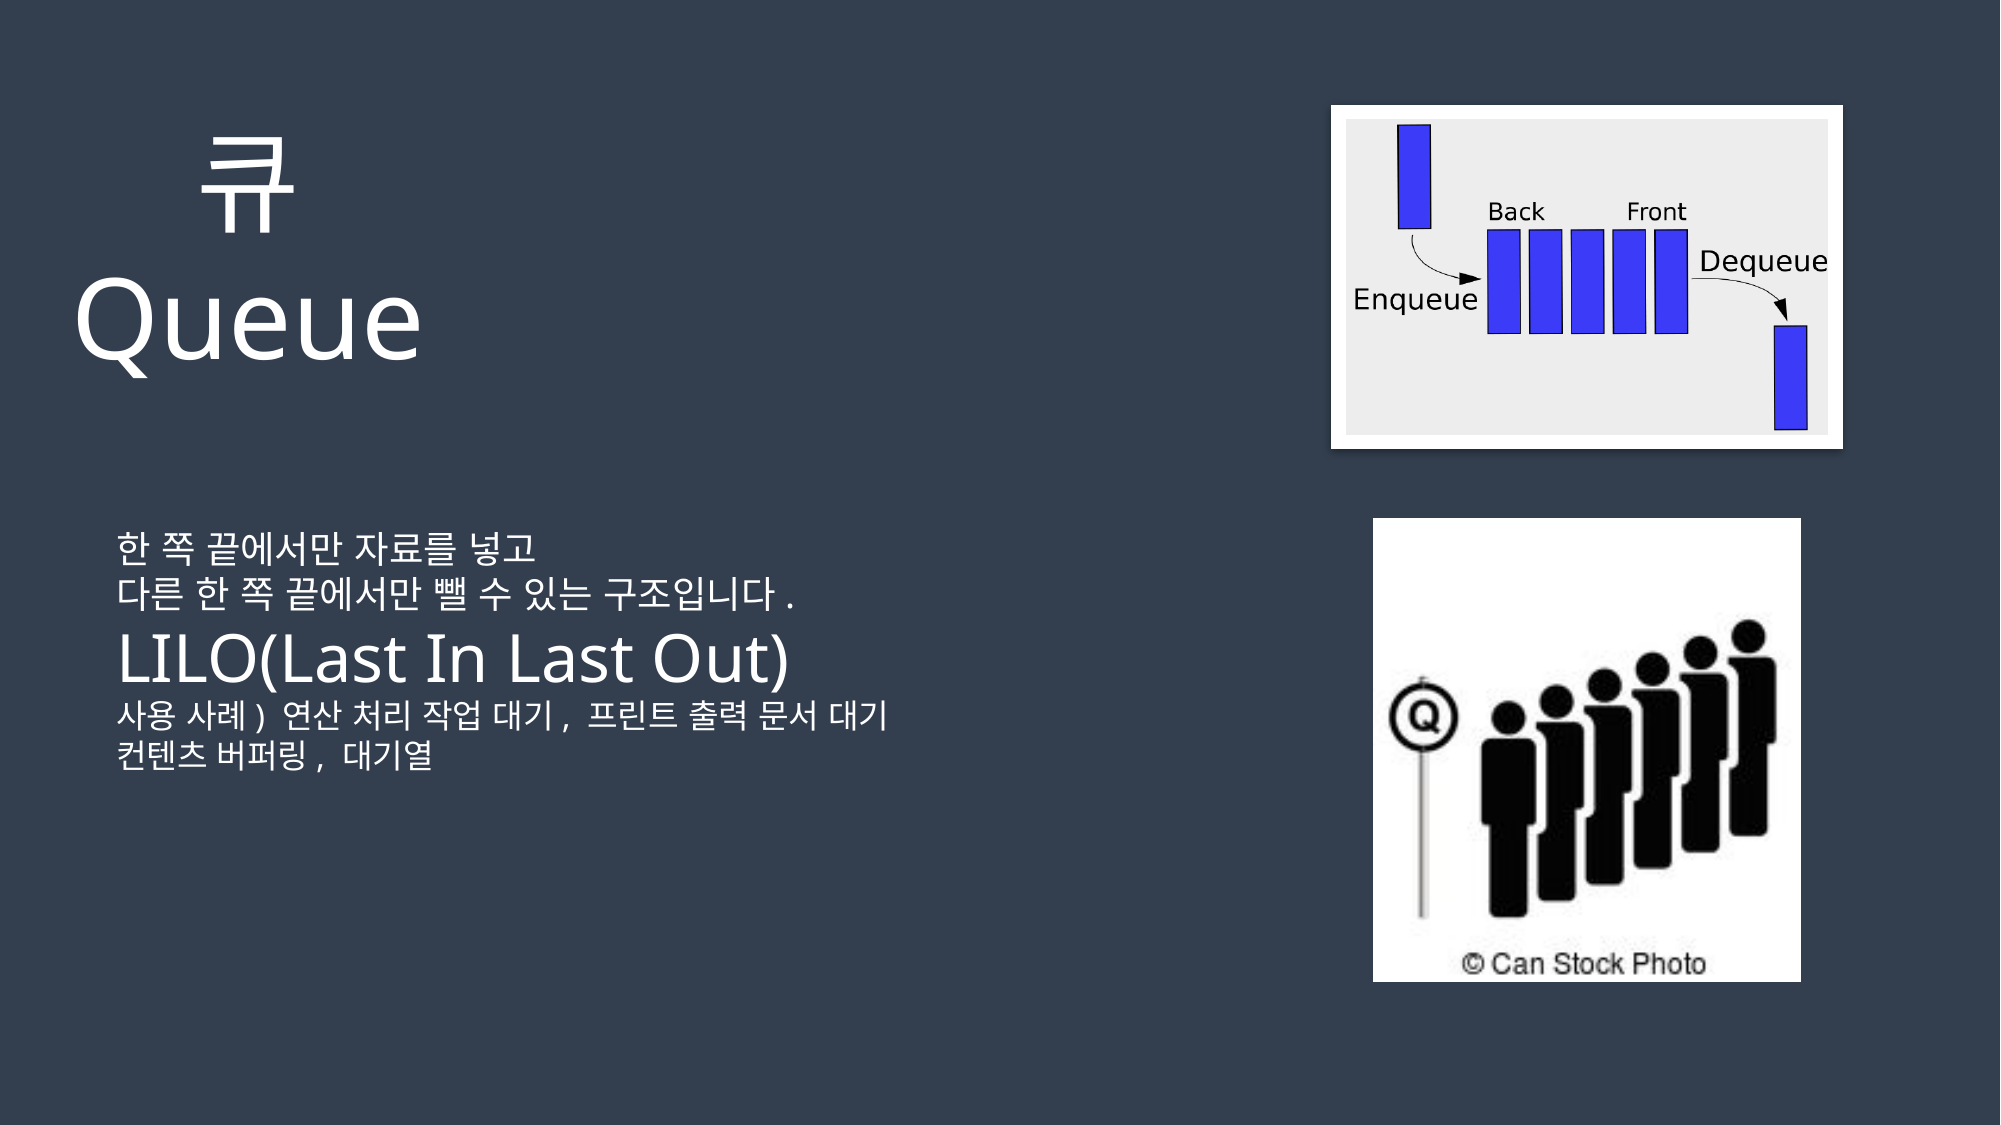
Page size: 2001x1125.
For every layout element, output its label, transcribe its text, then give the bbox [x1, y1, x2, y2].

text_box 큐 Queue [56, 104, 441, 390]
text_box 한 쪽 끝에서만 자료를 넣고 다른 한 쪽 끝에서만 뺄 수 있는 구조입니다. LILO(Last In Last Out) 사용 사례) 연산 처리 작업 대기, 프린트 출력 문서 대기 컨텐츠 버퍼링, 대기열 [101, 518, 905, 853]
picture [1372, 518, 1801, 982]
picture [1345, 119, 1829, 435]
